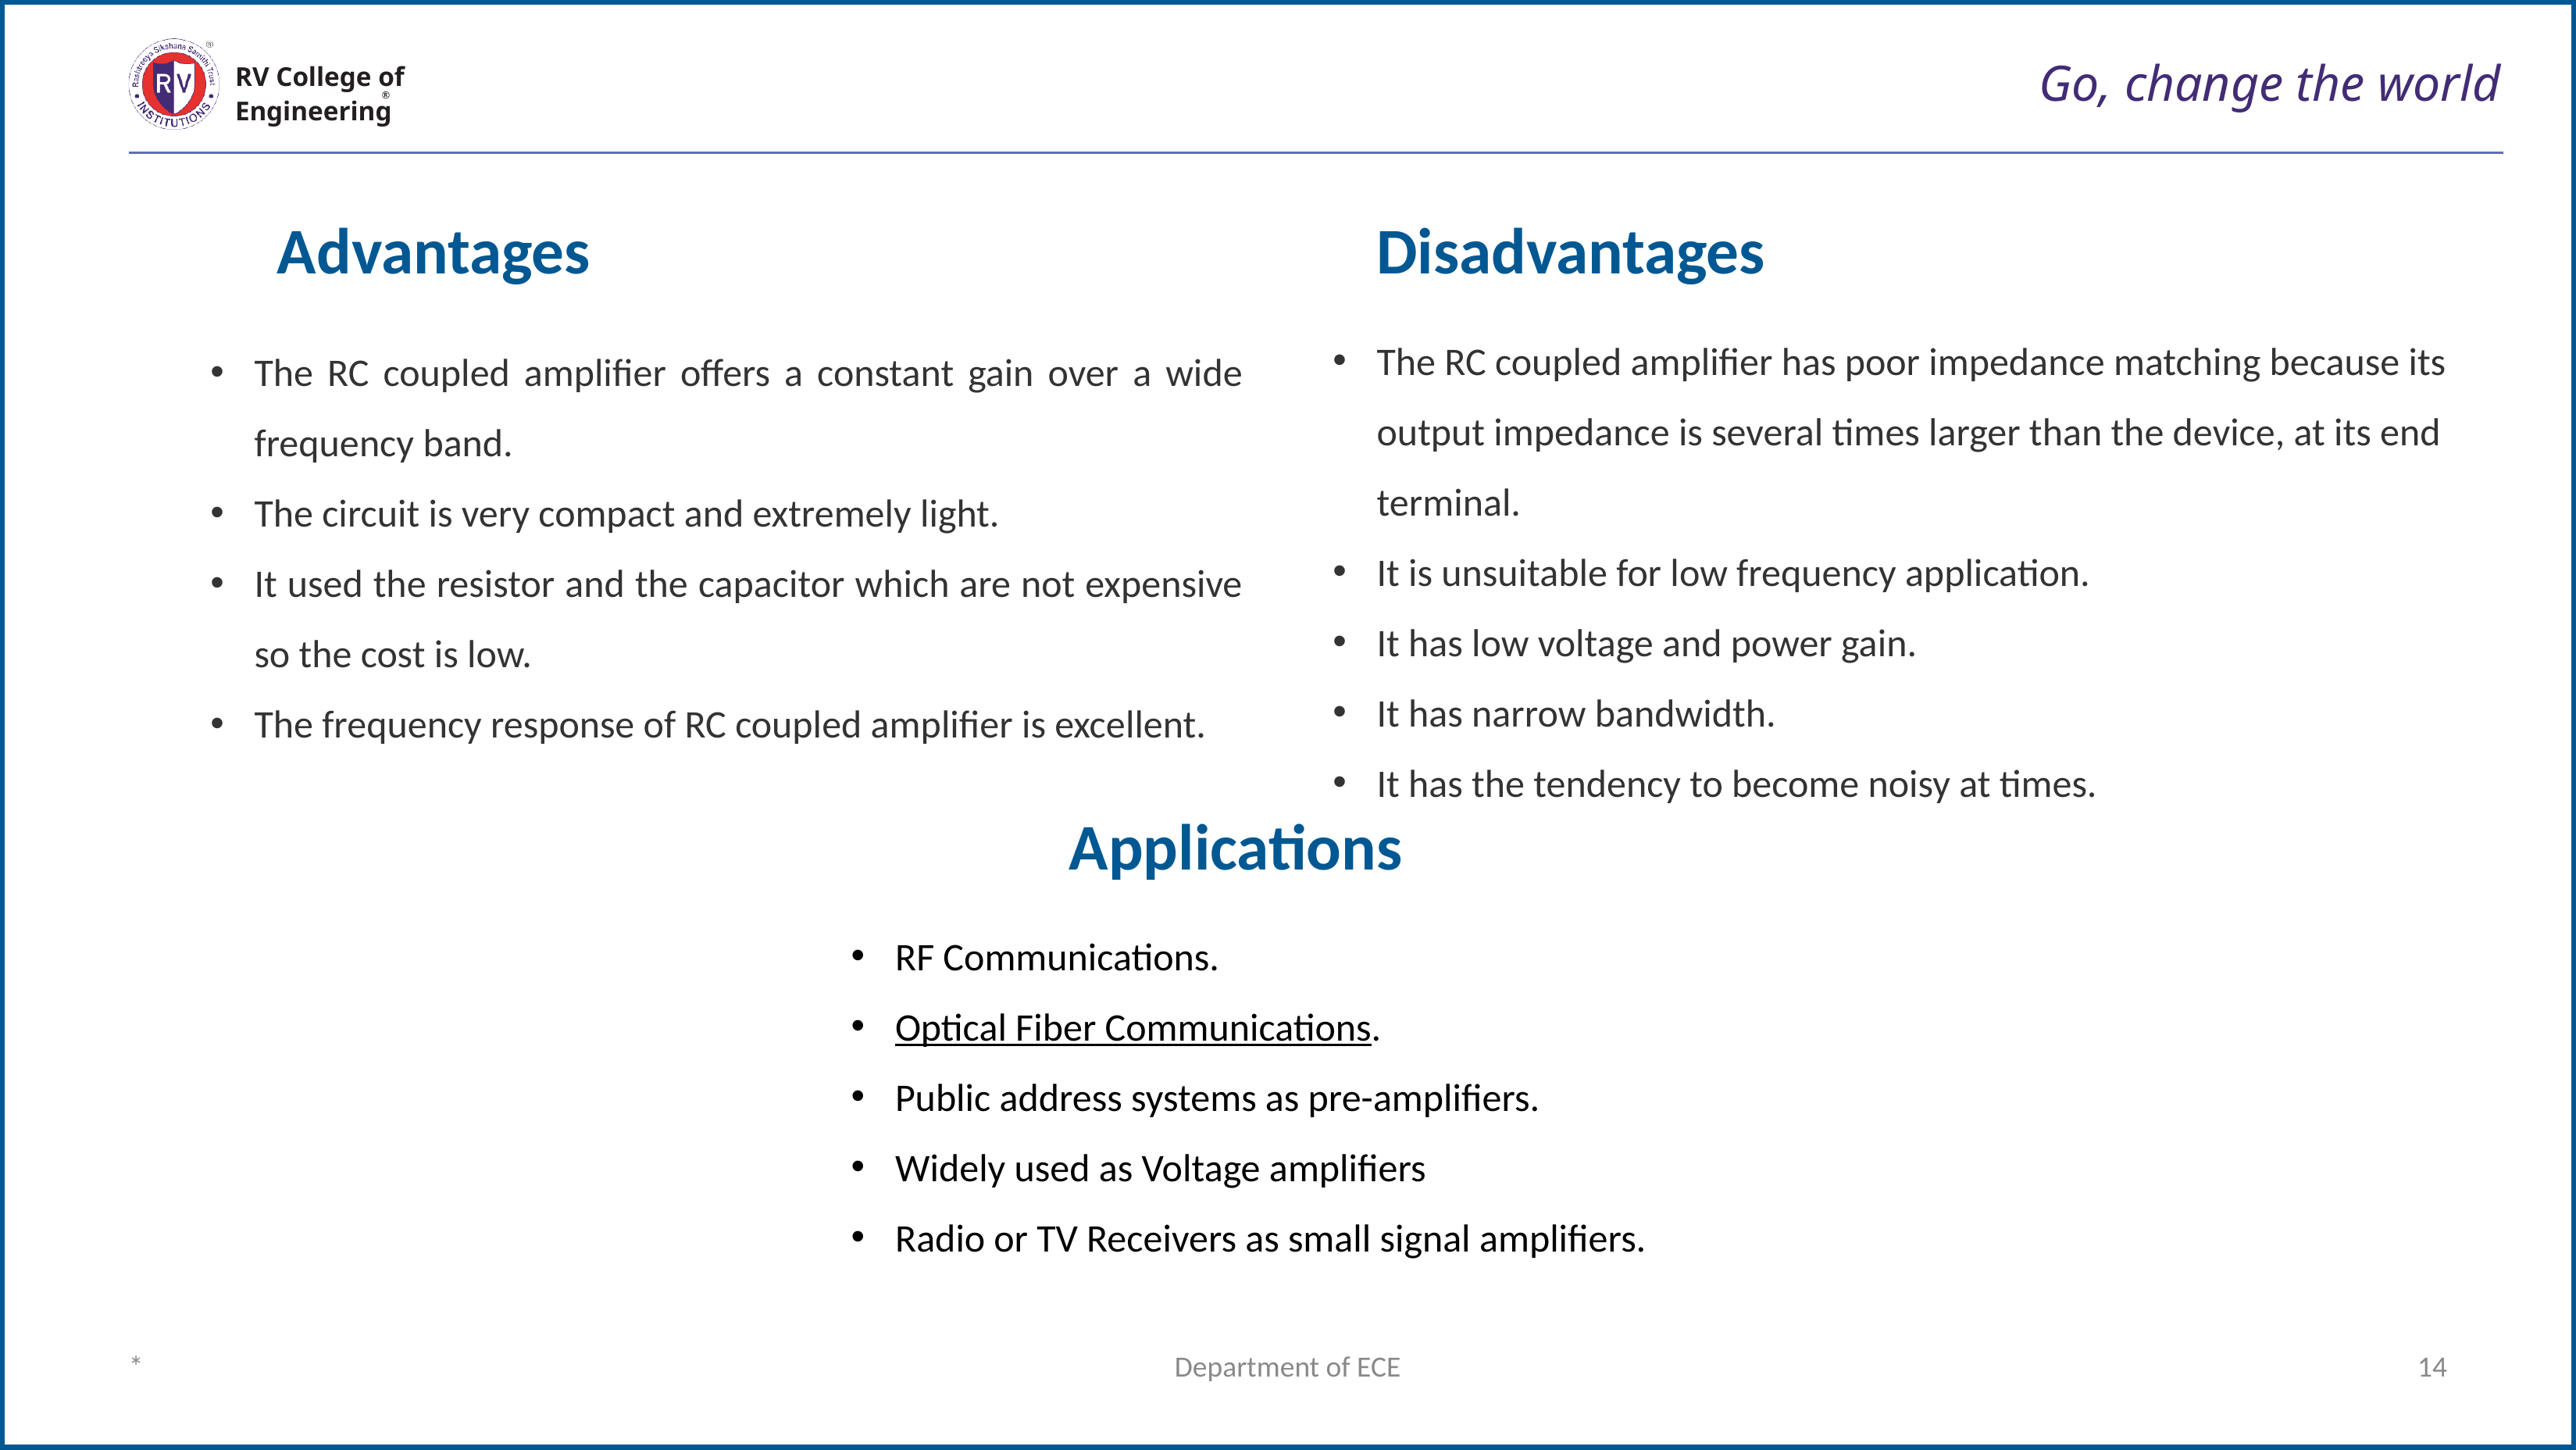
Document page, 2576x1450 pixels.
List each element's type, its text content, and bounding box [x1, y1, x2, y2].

title Go, change the world [2029, 52, 2502, 295]
text_box [128, 38, 219, 130]
text_box Disadvantages [1376, 207, 1890, 287]
text_box RF Communications. Optical Fiber Communications. Public address systems as pre-amplifiers. Widely used as Voltage amplifiers Radio or TV Receivers as small signal amplifiers. [845, 902, 1890, 1266]
text_box Applications [1069, 803, 1507, 884]
text_box 14 [1854, 1348, 2447, 1384]
text_box Department of ECE [876, 1348, 1700, 1384]
text_box * [128, 1348, 722, 1384]
text_box [0, 0, 2576, 1450]
text_box RV College of Engineering [233, 55, 409, 127]
text_box The RC coupled amplifier offers a constant gain over a wide frequency band. The circuit is very compact and extremely light. It used the resistor and the capacitor which are not expensive so the cost is low. The frequency response of RC coupled amplifier is excellent. [204, 318, 1249, 752]
text_box The RC coupled amplifier has poor impedance matching because its output impedance is several times larger than the device, at its end terminal. It is unsuitable for low frequency application. It has low voltage and power gain. It has narrow bandwidth. It has the tendency to become noisy at times. [1326, 307, 2541, 812]
text_box Advantages [277, 207, 715, 287]
